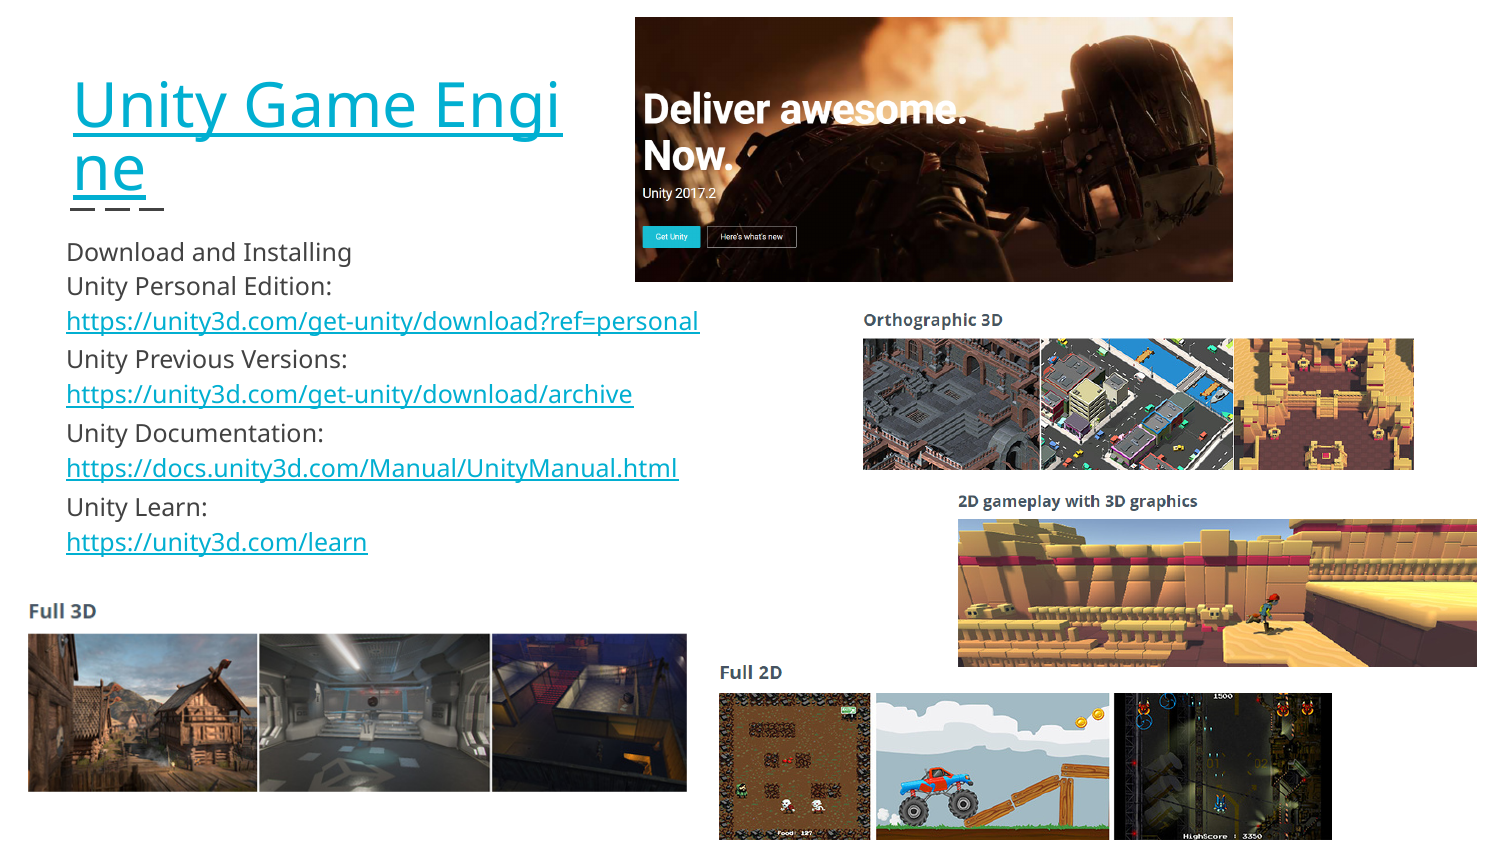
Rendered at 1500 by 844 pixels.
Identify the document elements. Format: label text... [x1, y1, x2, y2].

list Download and Installing Unity Personal Edition: https://unity3d.com/get-unity/download?ref=personal Unity Previous Versions: https://unity3d.com/get-unity/download/archive Unity Documentation: https://docs.unity3d.com/Manual/UnityManual.html Unity Learn: https://unity3d.com/learn [51, 216, 885, 573]
picture [15, 597, 702, 803]
picture [855, 304, 1417, 474]
picture [713, 483, 1484, 844]
picture [634, 17, 1233, 282]
title Unity Game Engine [57, 48, 593, 166]
